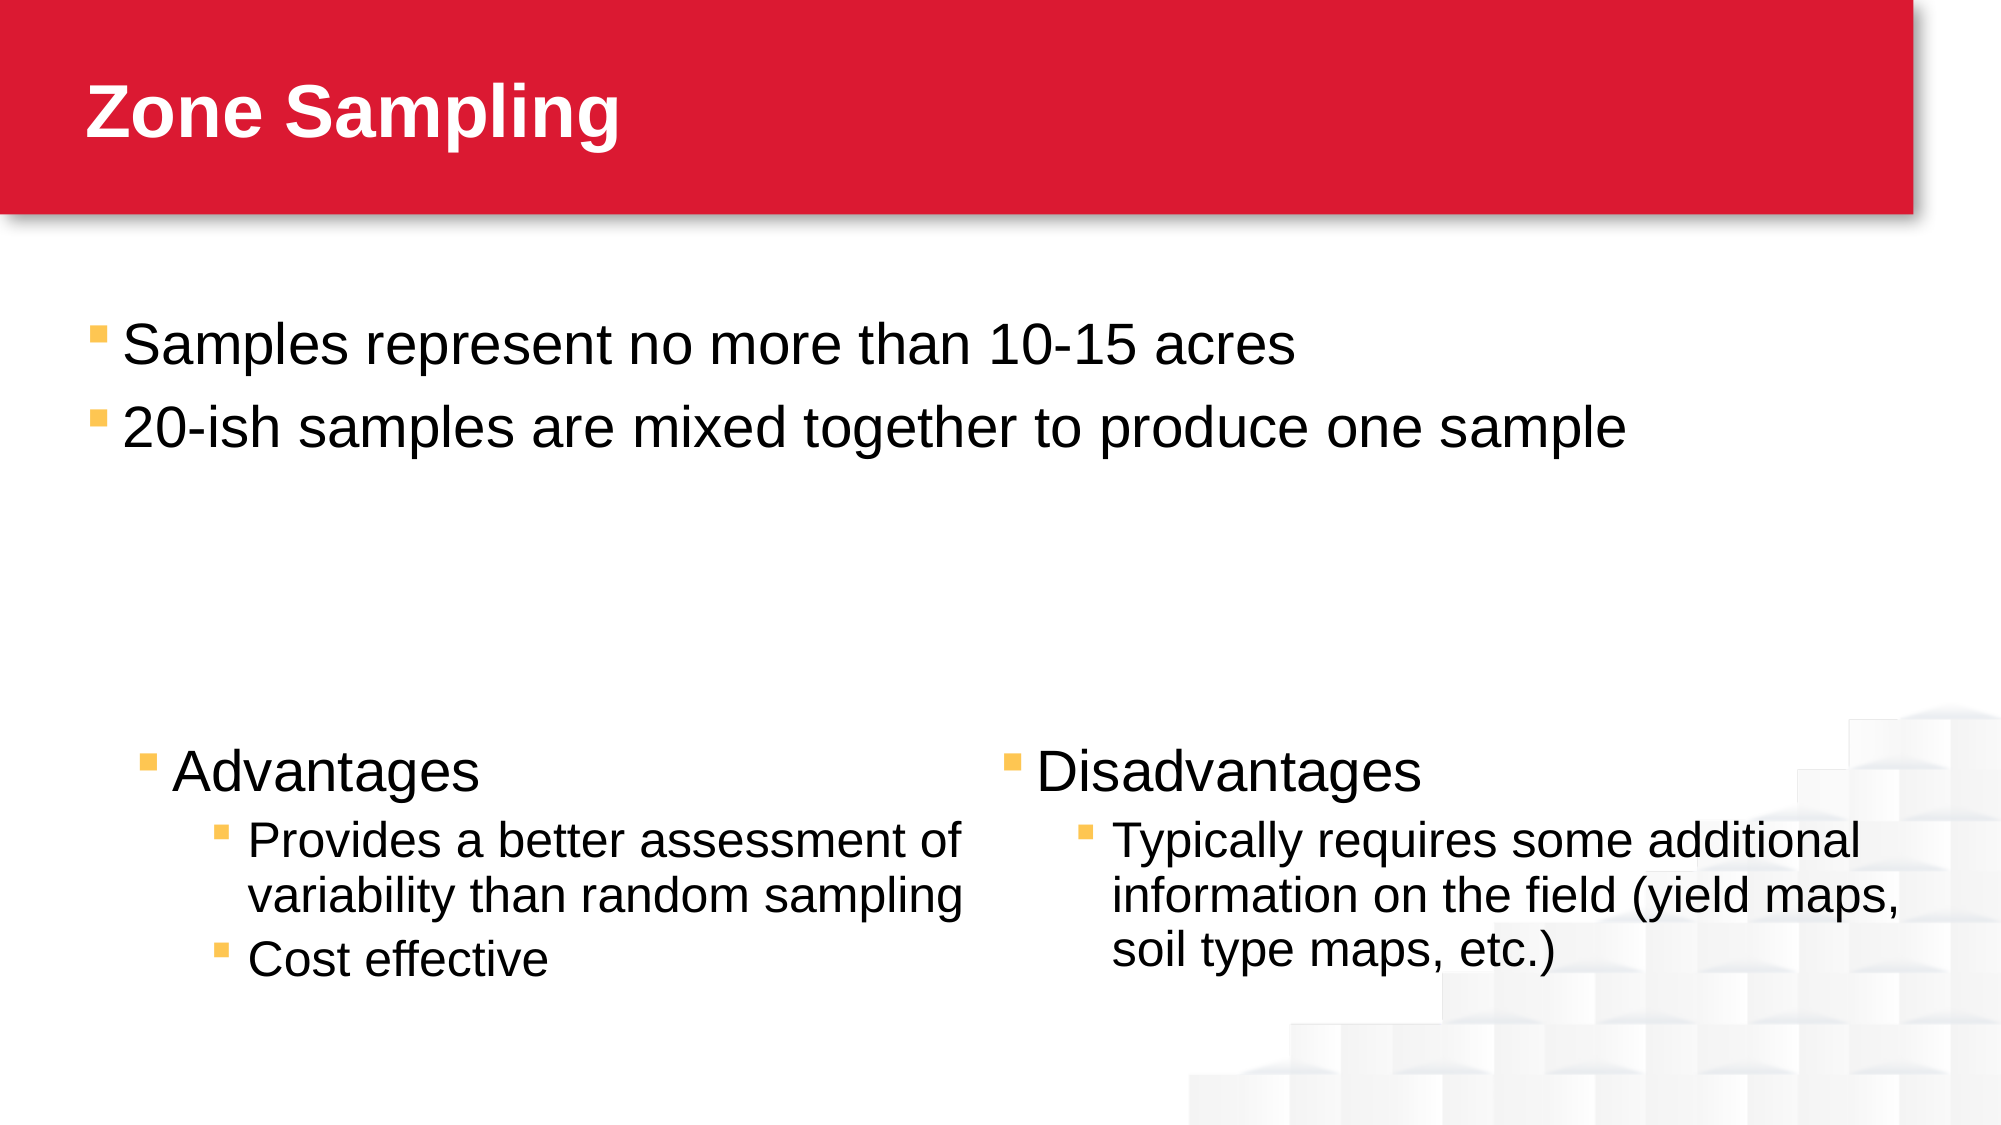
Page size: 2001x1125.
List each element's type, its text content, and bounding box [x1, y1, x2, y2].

list Samples represent no more than 10-15 acres 20-ish samples are mixed together to produce one sample [85, 313, 1914, 1106]
text_box Disadvantages Typically requires some additional information on the field (yield maps, soil type maps, etc.) [999, 741, 1943, 1125]
title Zone Sampling [85, 19, 1853, 214]
text_box Advantages Provides a better assessment of variability than random sampling Cost effective [135, 741, 971, 1125]
